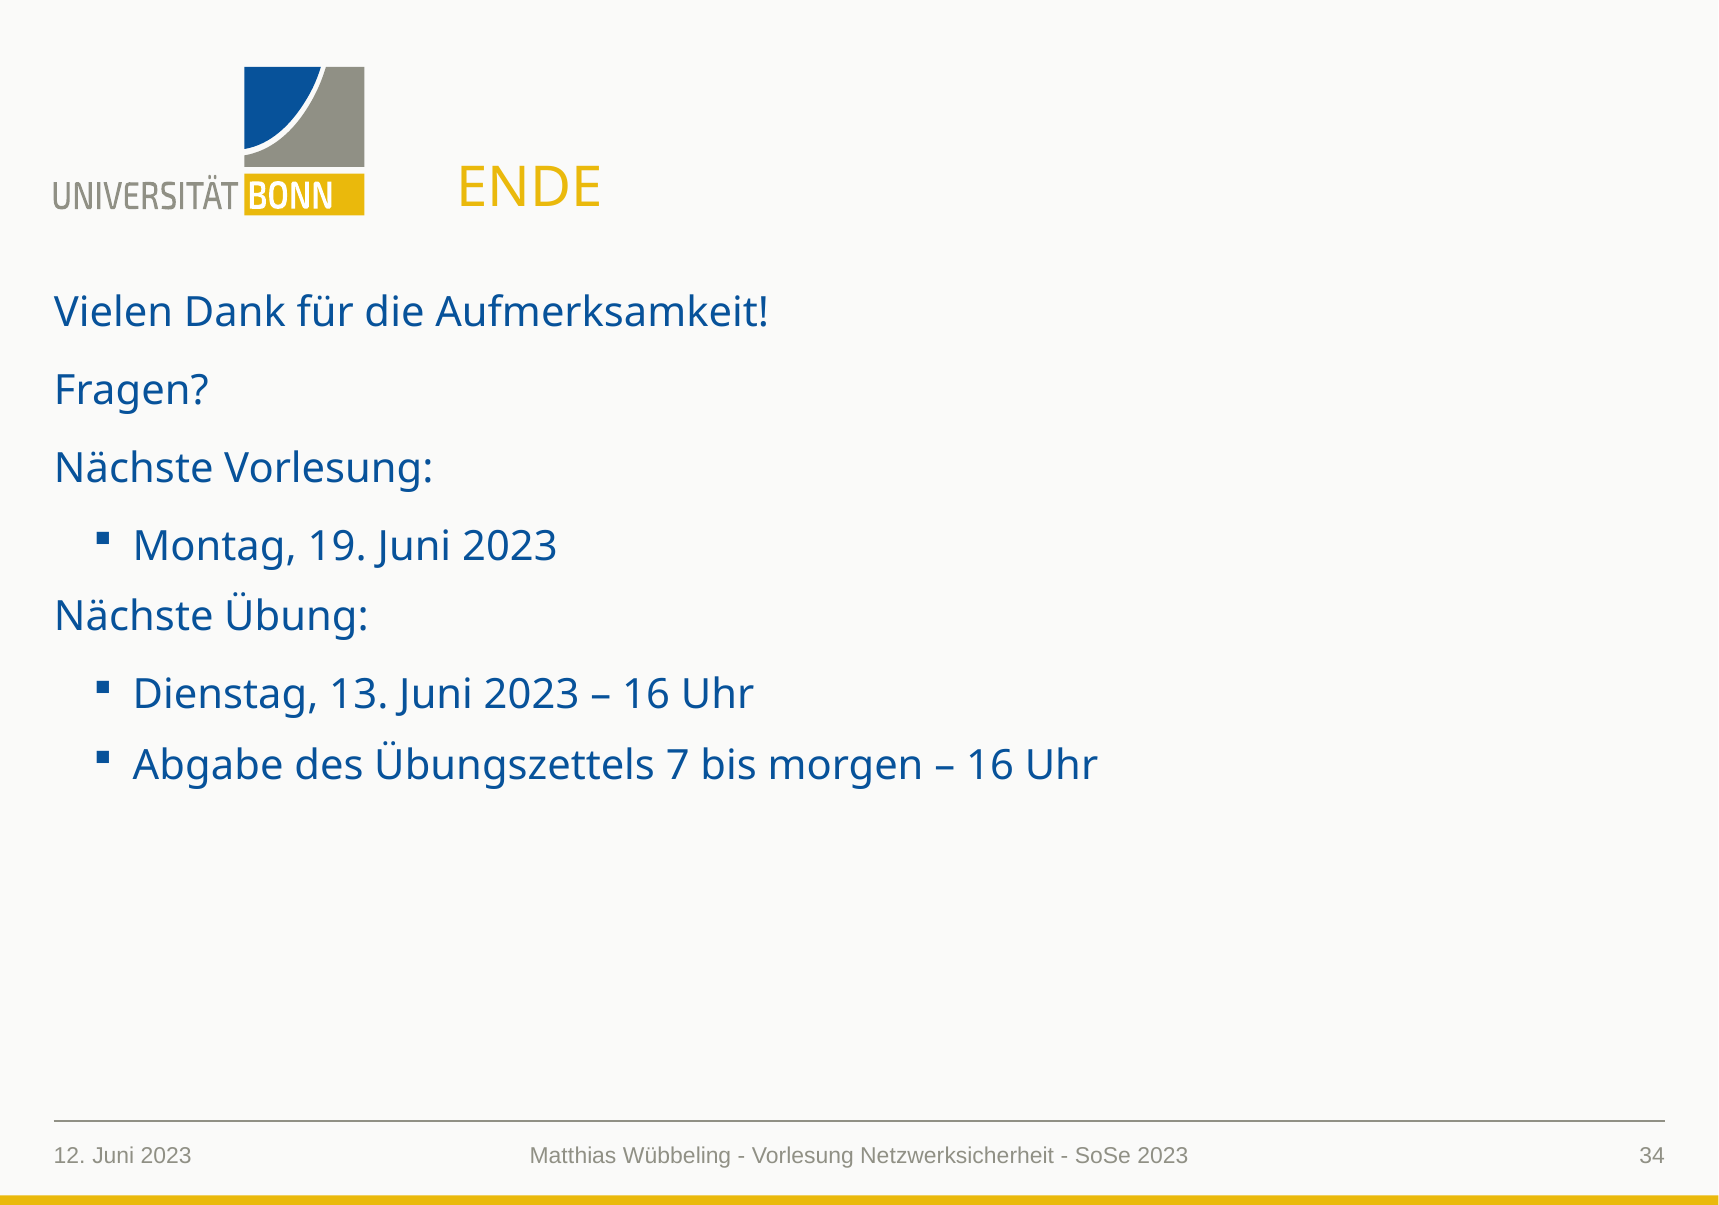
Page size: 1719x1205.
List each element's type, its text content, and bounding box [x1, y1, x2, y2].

slide_number 34 [1557, 1121, 1665, 1189]
title Ende [456, 67, 1665, 218]
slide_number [53, 1121, 215, 1189]
list Vielen Dank für die Aufmerksamkeit! Fragen? Nächste Vorlesung: Montag, 19. Juni 2023 Nächste Übung: Dienstag, 13. Juni 2023 – 16 Uhr Abgabe des Übungszettels 7 bis morgen – 16 Uhr [53, 284, 1665, 1055]
footer Matthias Wübbeling - Vorlesung Netzwerksicherheit - SoSe 2023 [389, 1121, 1329, 1189]
